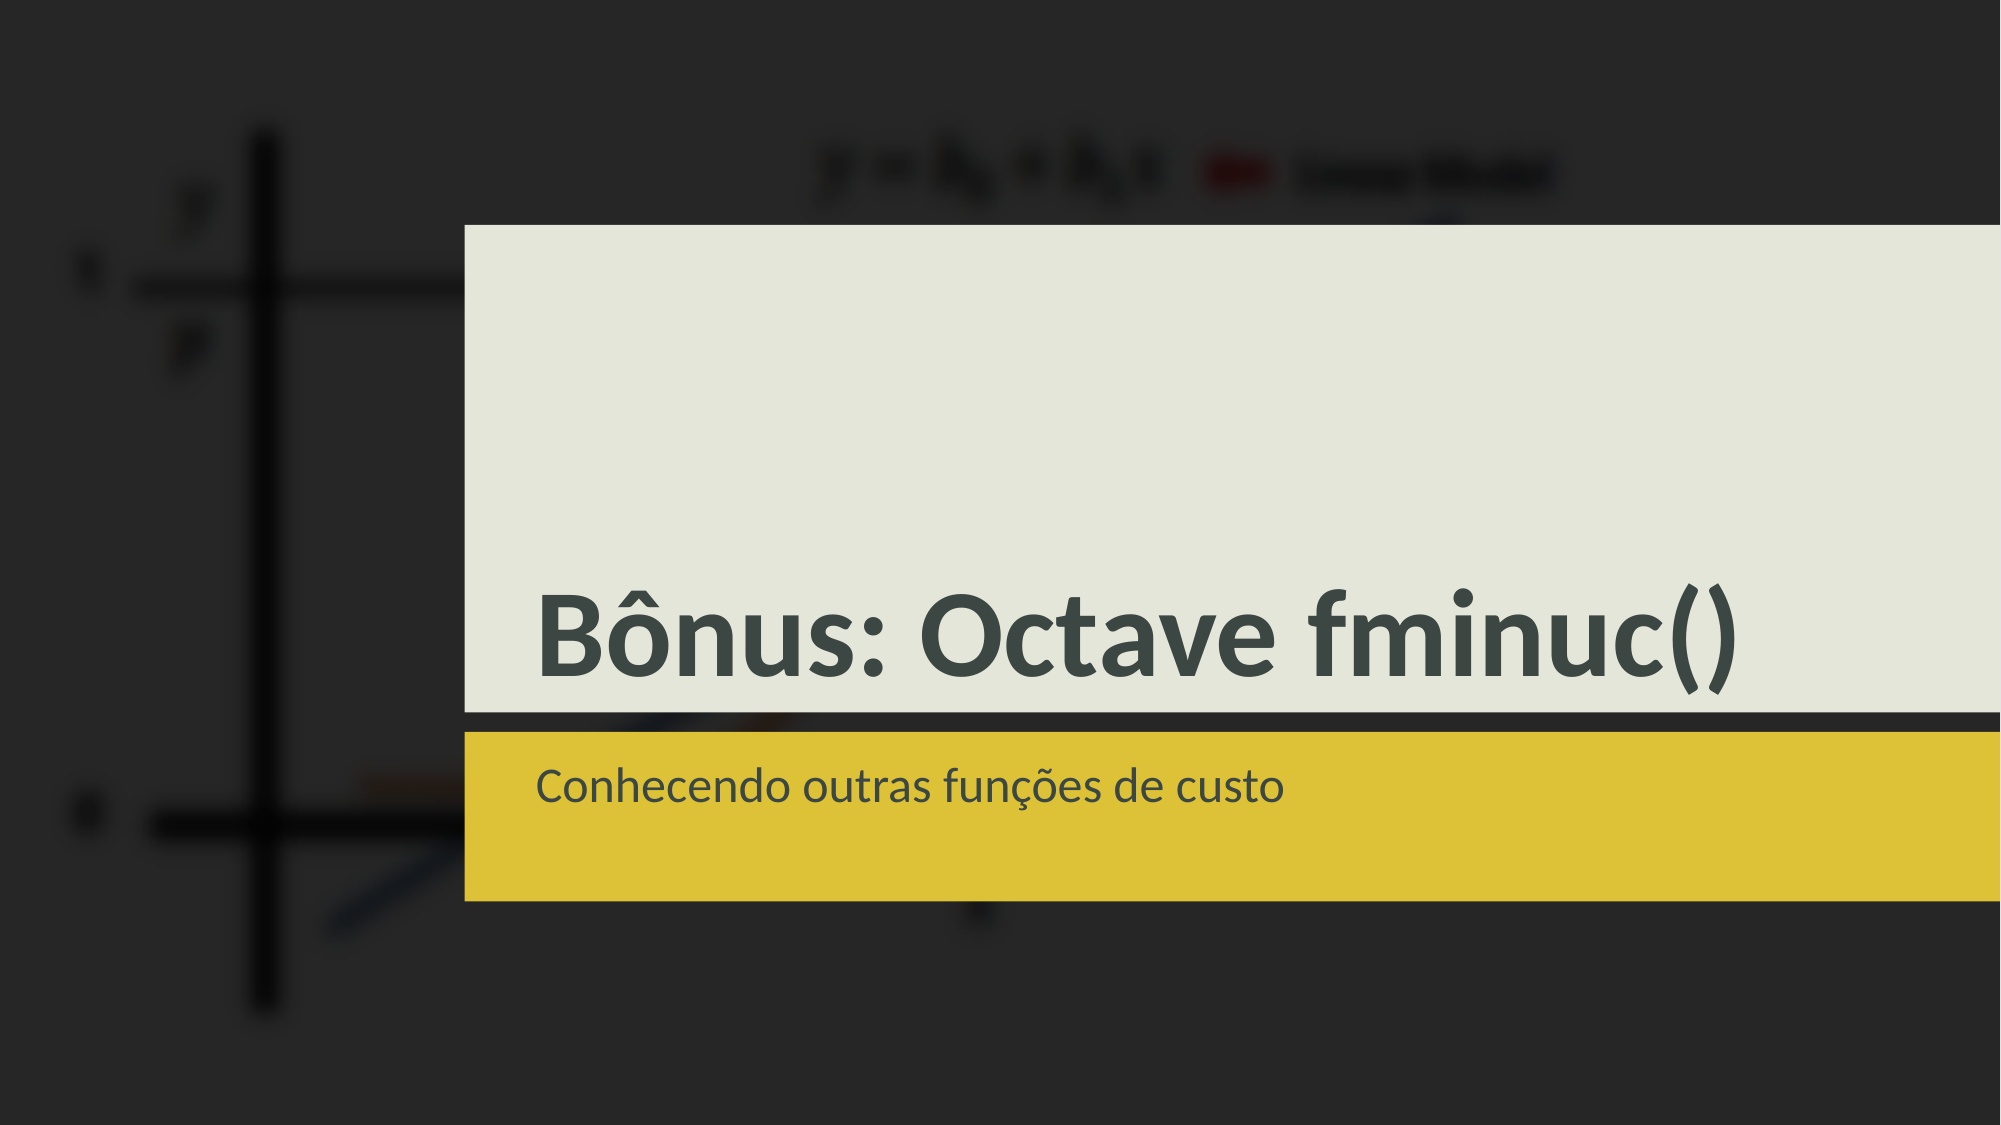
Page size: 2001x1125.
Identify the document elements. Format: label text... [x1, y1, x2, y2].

title Bônus: Octave fminuc() [520, 318, 1916, 711]
picture [0, 0, 2001, 1125]
subtitle Conhecendo outras funções de custo [520, 744, 1916, 887]
